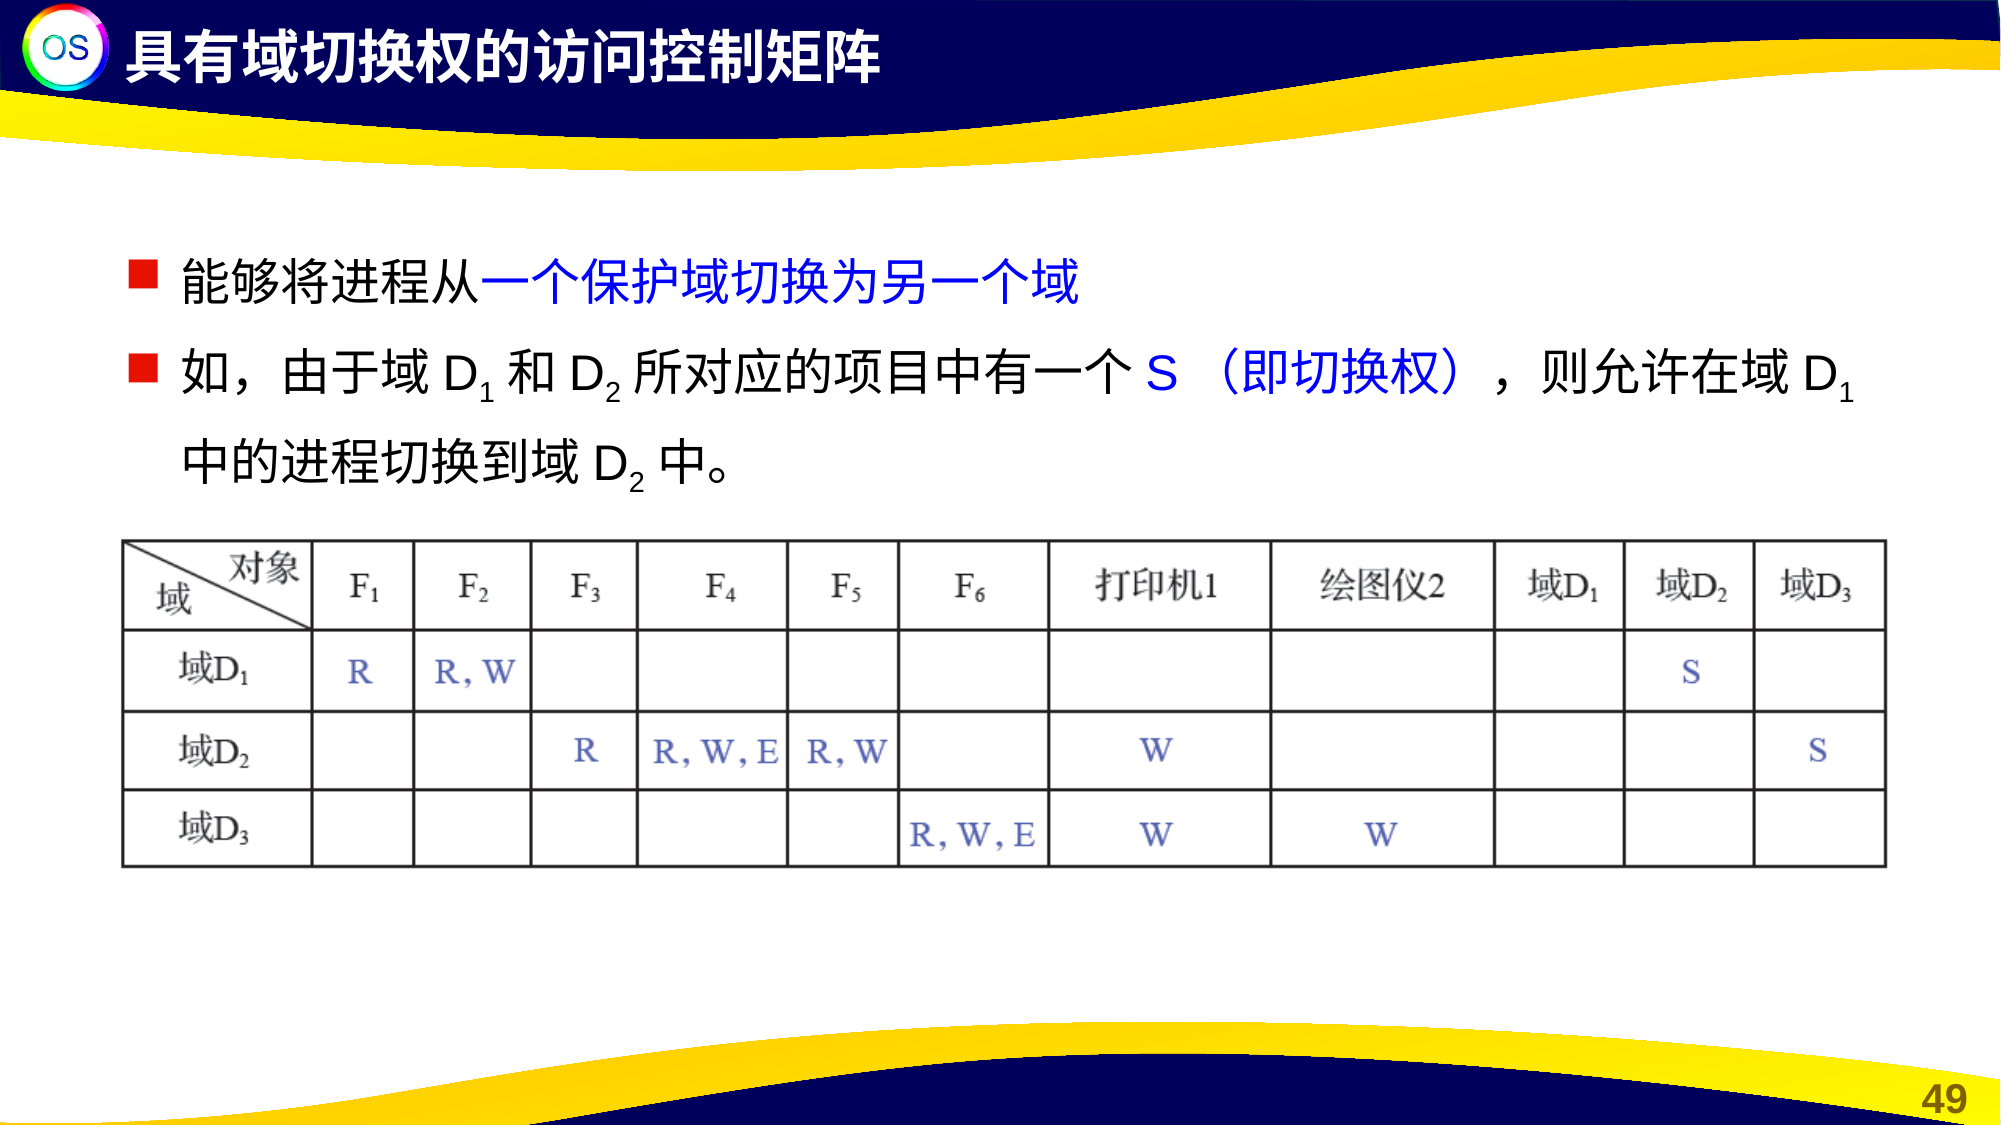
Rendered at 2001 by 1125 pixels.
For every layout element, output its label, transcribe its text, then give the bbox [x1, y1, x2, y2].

picture [109, 527, 1903, 884]
text_box 能够将进程从一个保护域切换为另一个域 如，由于域D1和D2所对应的项目中有一个S（即切换权），则允许在域D1中的进程切换到域D2中。 [109, 224, 1885, 503]
text_box 具有域切换权的访问控制矩阵 [109, 12, 1263, 98]
picture [22, 3, 109, 91]
